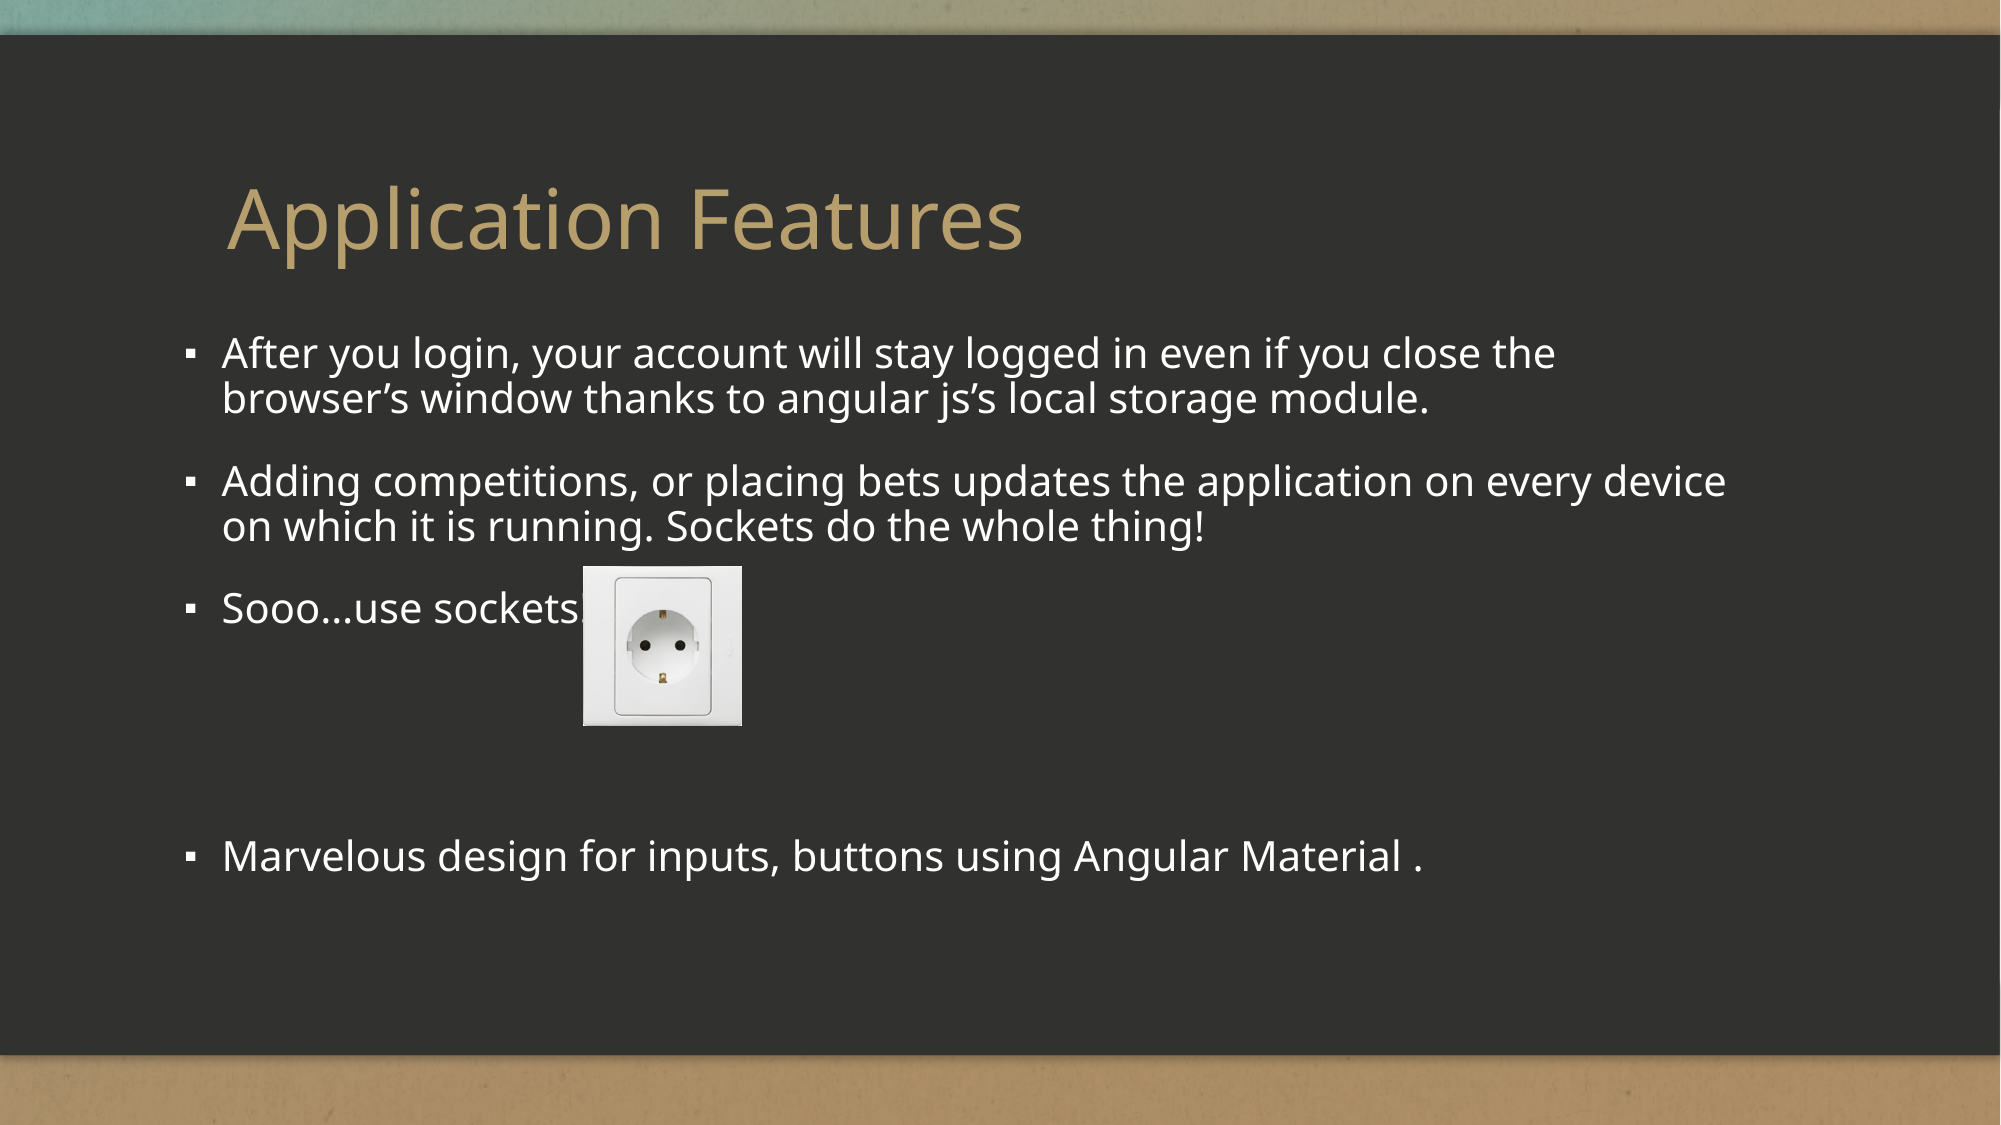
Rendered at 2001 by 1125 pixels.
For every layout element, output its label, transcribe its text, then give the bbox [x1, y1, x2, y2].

title Application Features [212, 68, 1788, 275]
picture [583, 566, 742, 726]
picture [0, 0, 2001, 1125]
list After you login, your account will stay logged in even if you close the browser’s window thanks to angular js’s local storage module. Adding competitions, or placing bets updates the application on every device on which it is running. Sockets do the whole thing! Sooo…use sockets! Marvelous design for inputs, buttons using Angular Material . [169, 325, 1745, 1026]
